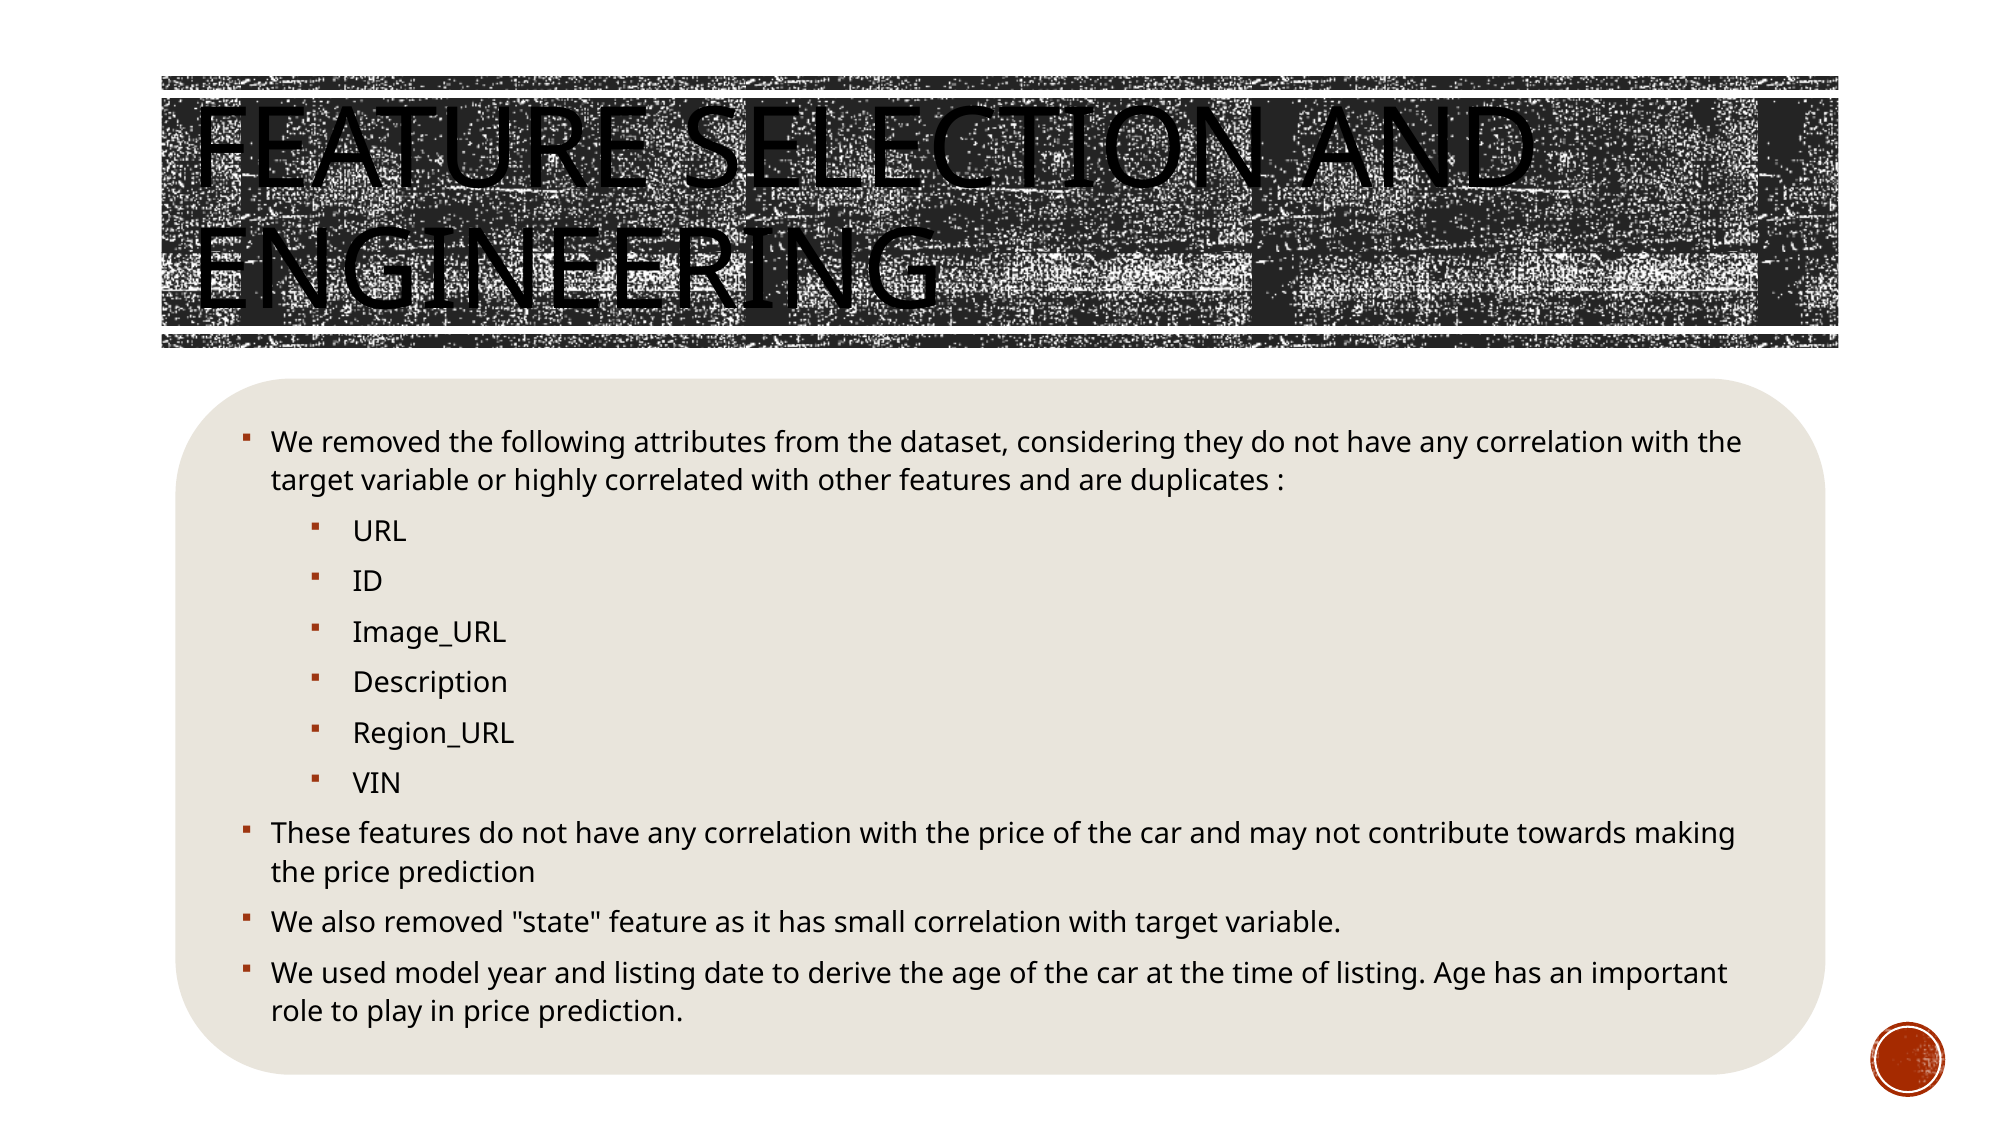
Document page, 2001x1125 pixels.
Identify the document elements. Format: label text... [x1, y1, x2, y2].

text_box We removed the following attributes from the dataset, considering they do not have any correlation with the target variable or highly correlated with other features and are duplicates : URL ID Image_URL Description Region_URL VIN These features do not have any correlation with the price of the car and may not contribute towards making the price prediction We also removed "state" feature as it has small correlation with target variable. We used model year and listing date to derive the age of the car at the time of listing. Age has an important role to play in price prediction. [174, 377, 1827, 1076]
text_box Feature selection and engineering [175, 79, 1826, 344]
text_box [1826, 98, 1839, 327]
text_box [160, 98, 175, 327]
text_box [160, 333, 1839, 349]
text_box [0, 0, 2000, 1125]
text_box [160, 75, 1839, 90]
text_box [1871, 1023, 1944, 1096]
